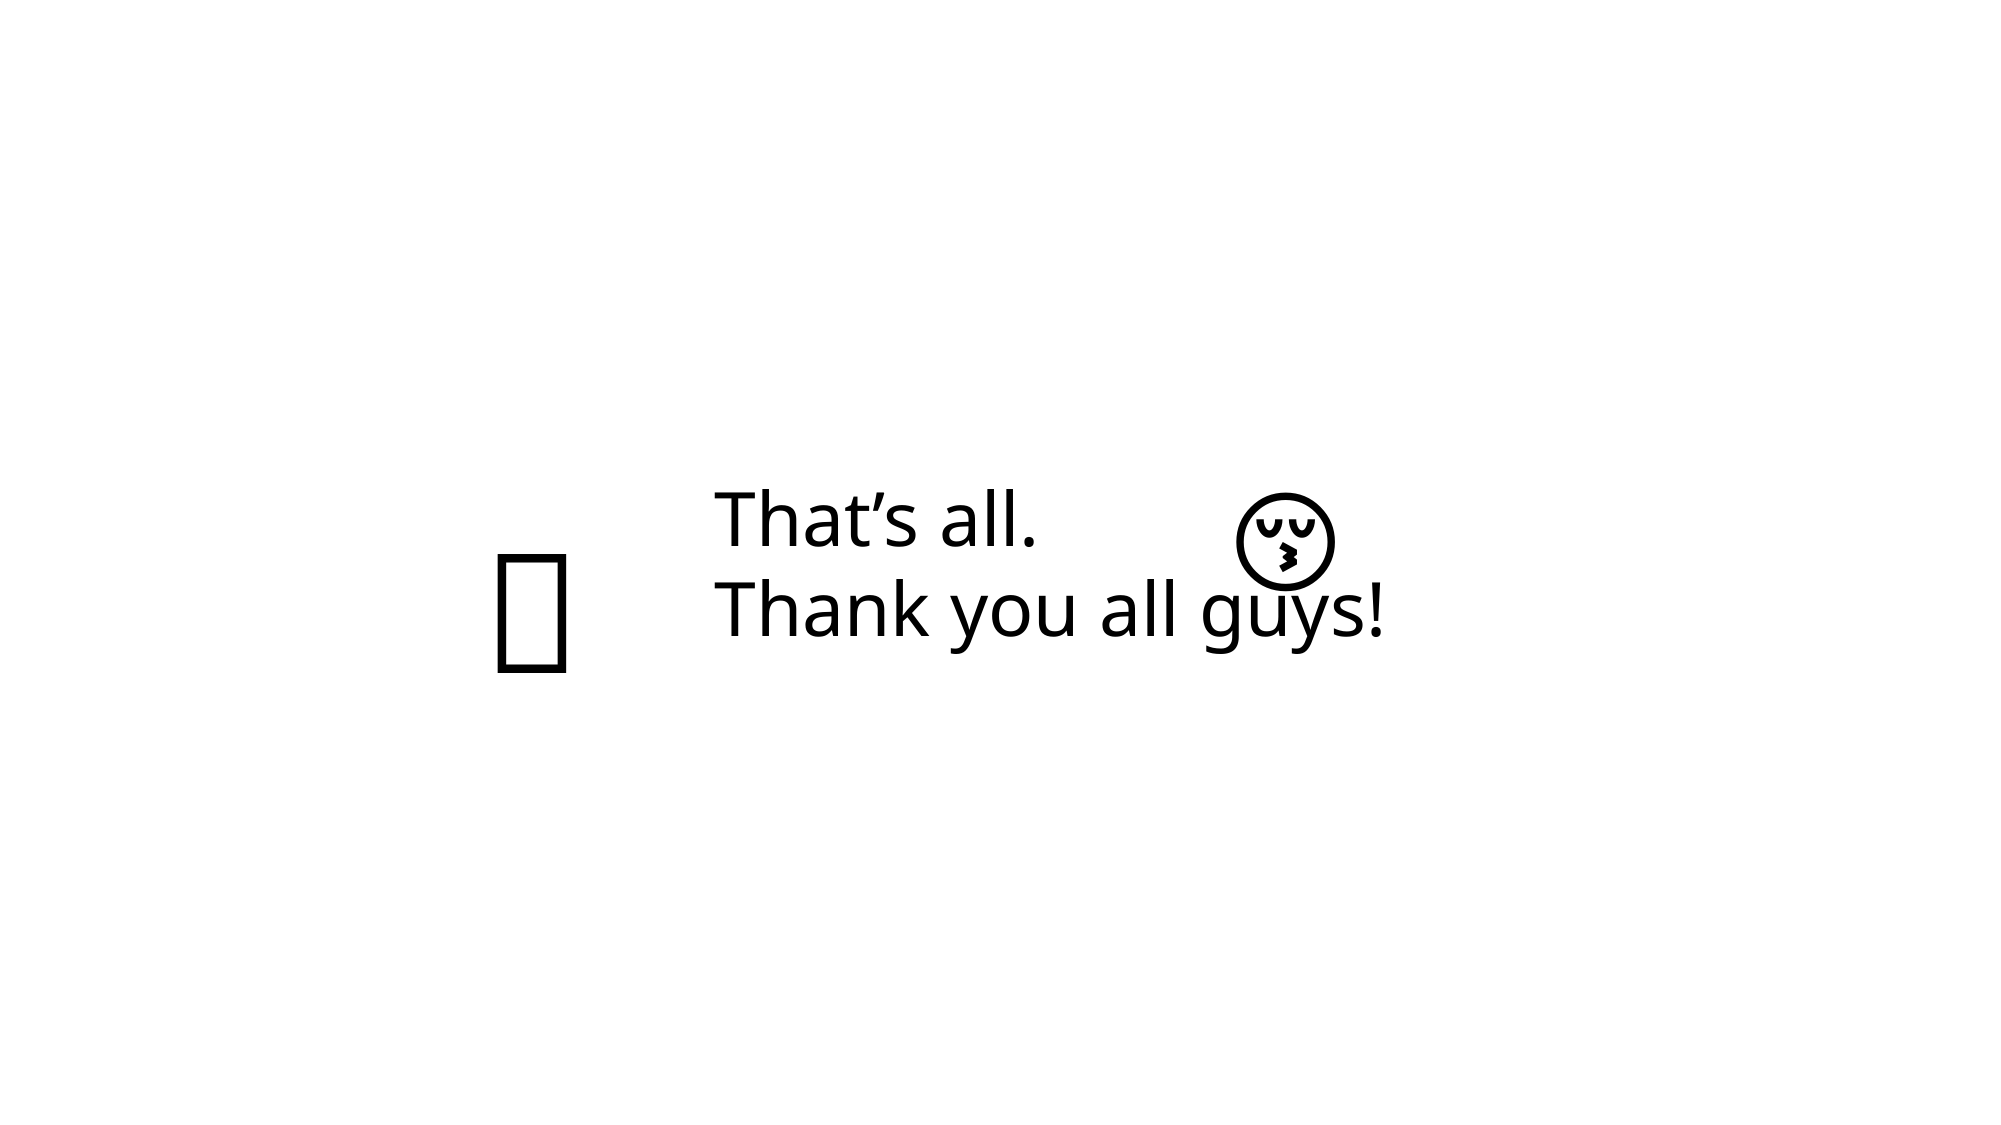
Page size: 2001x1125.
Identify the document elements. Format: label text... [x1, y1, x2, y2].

text_box 👋 [468, 499, 598, 714]
text_box 😚 [1212, 463, 1360, 614]
text_box That’s all. Thank you all guys! [699, 463, 1402, 659]
